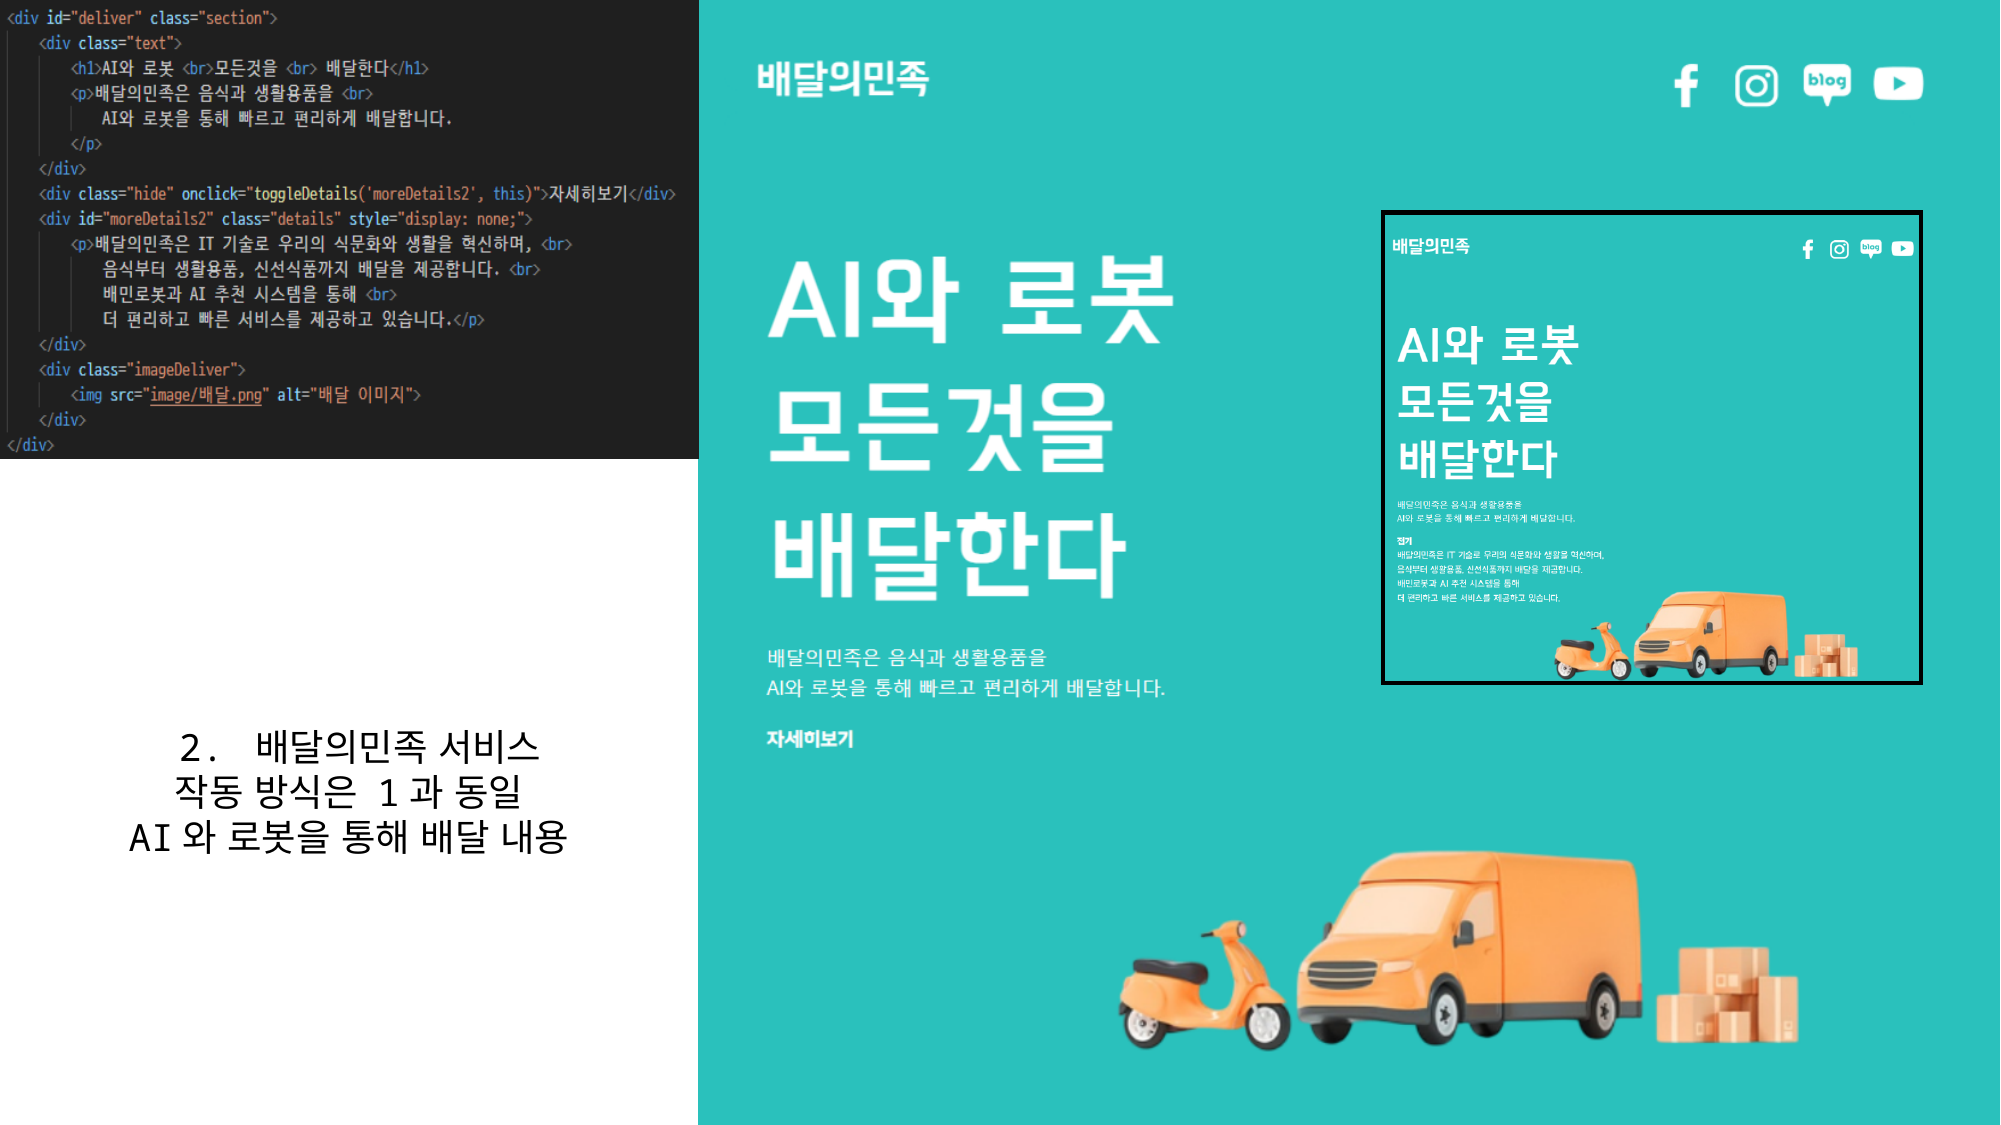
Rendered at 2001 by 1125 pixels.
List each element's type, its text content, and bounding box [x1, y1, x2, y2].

text_box 2. 배달의민족 서비스 작동 방식은 1과 동일 AI와 로봇을 통해 배달 내용 [68, 716, 630, 866]
picture [0, 0, 2000, 1125]
